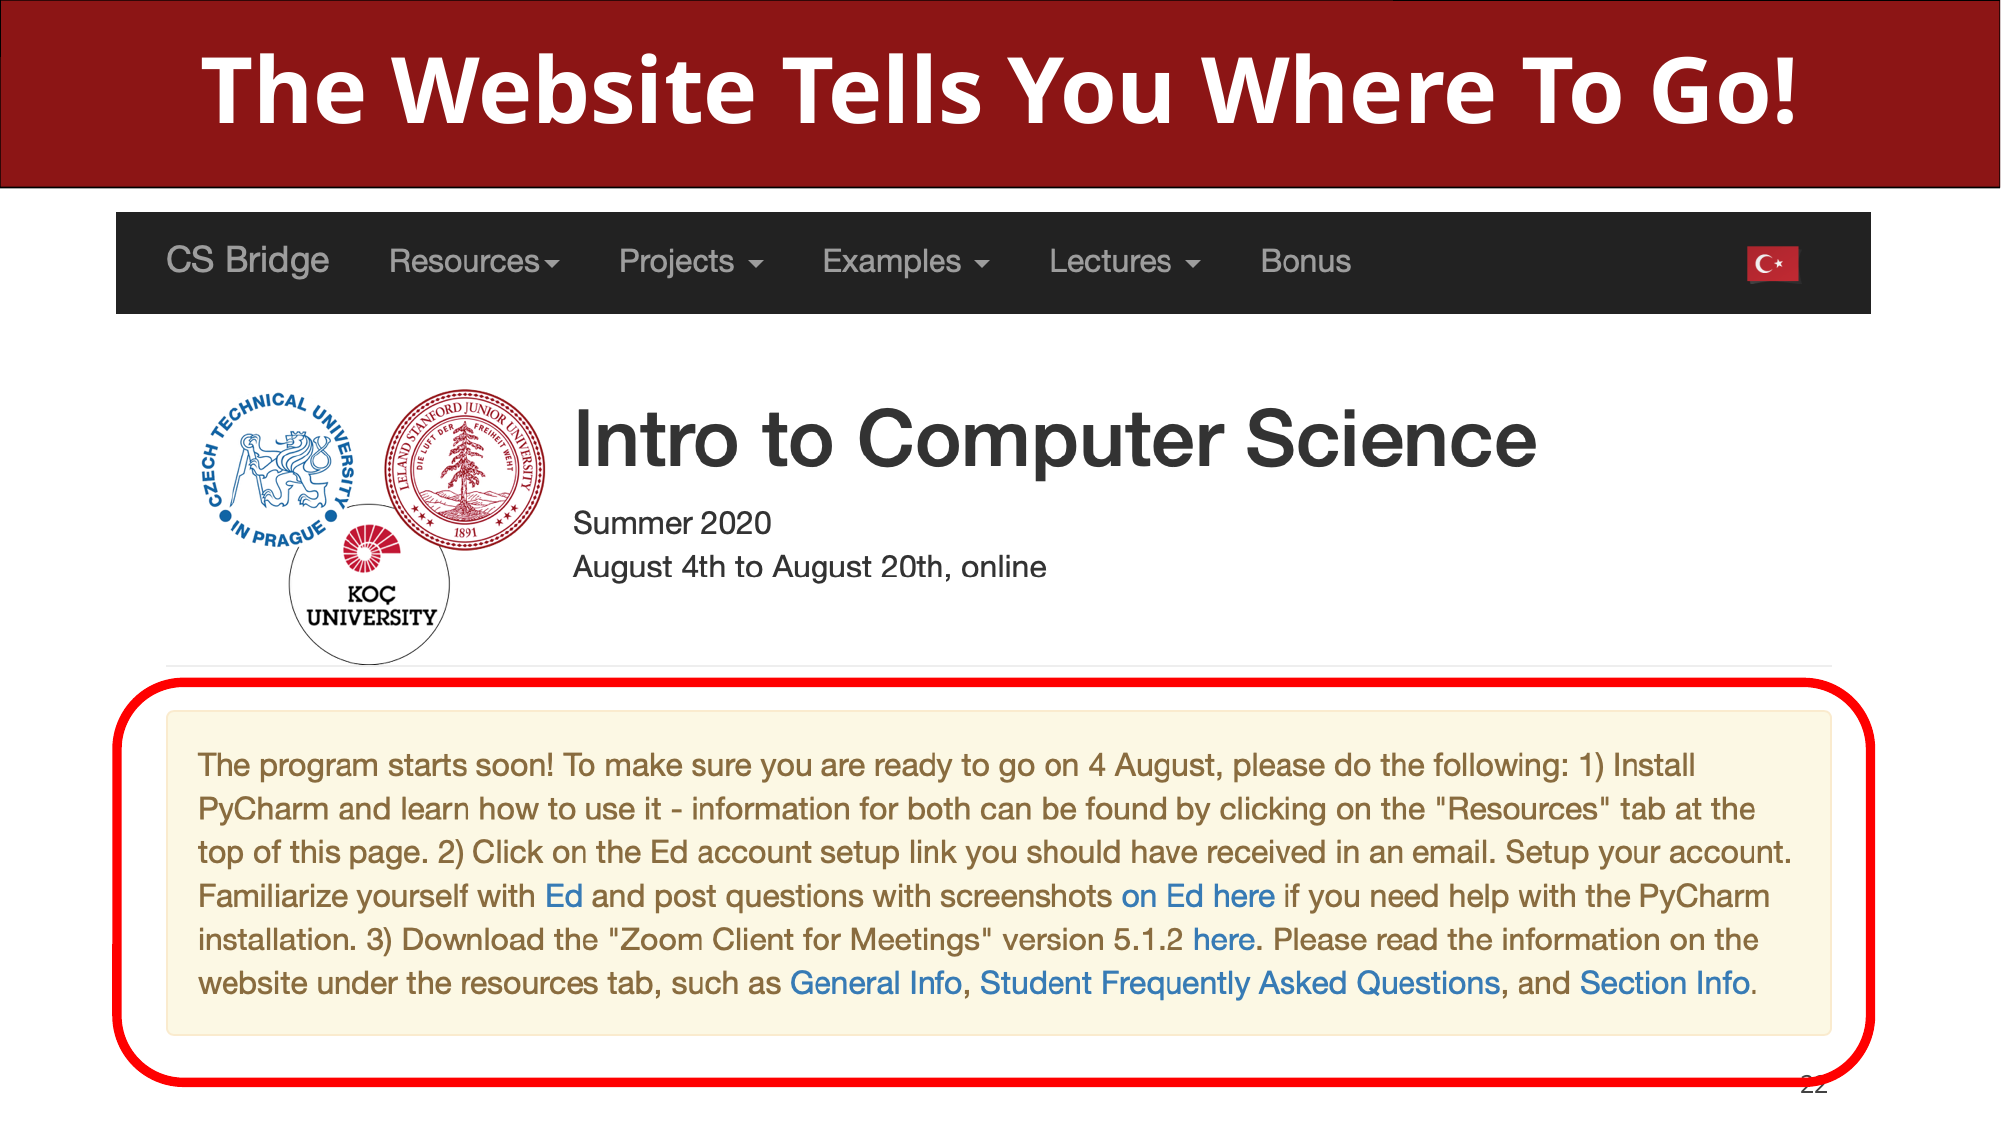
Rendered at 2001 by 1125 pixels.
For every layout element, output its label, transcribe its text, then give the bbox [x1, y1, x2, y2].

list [116, 212, 1871, 1063]
text_box [135, 1063, 1853, 1084]
title The Website Tells You Where To Go! [75, 0, 1925, 188]
